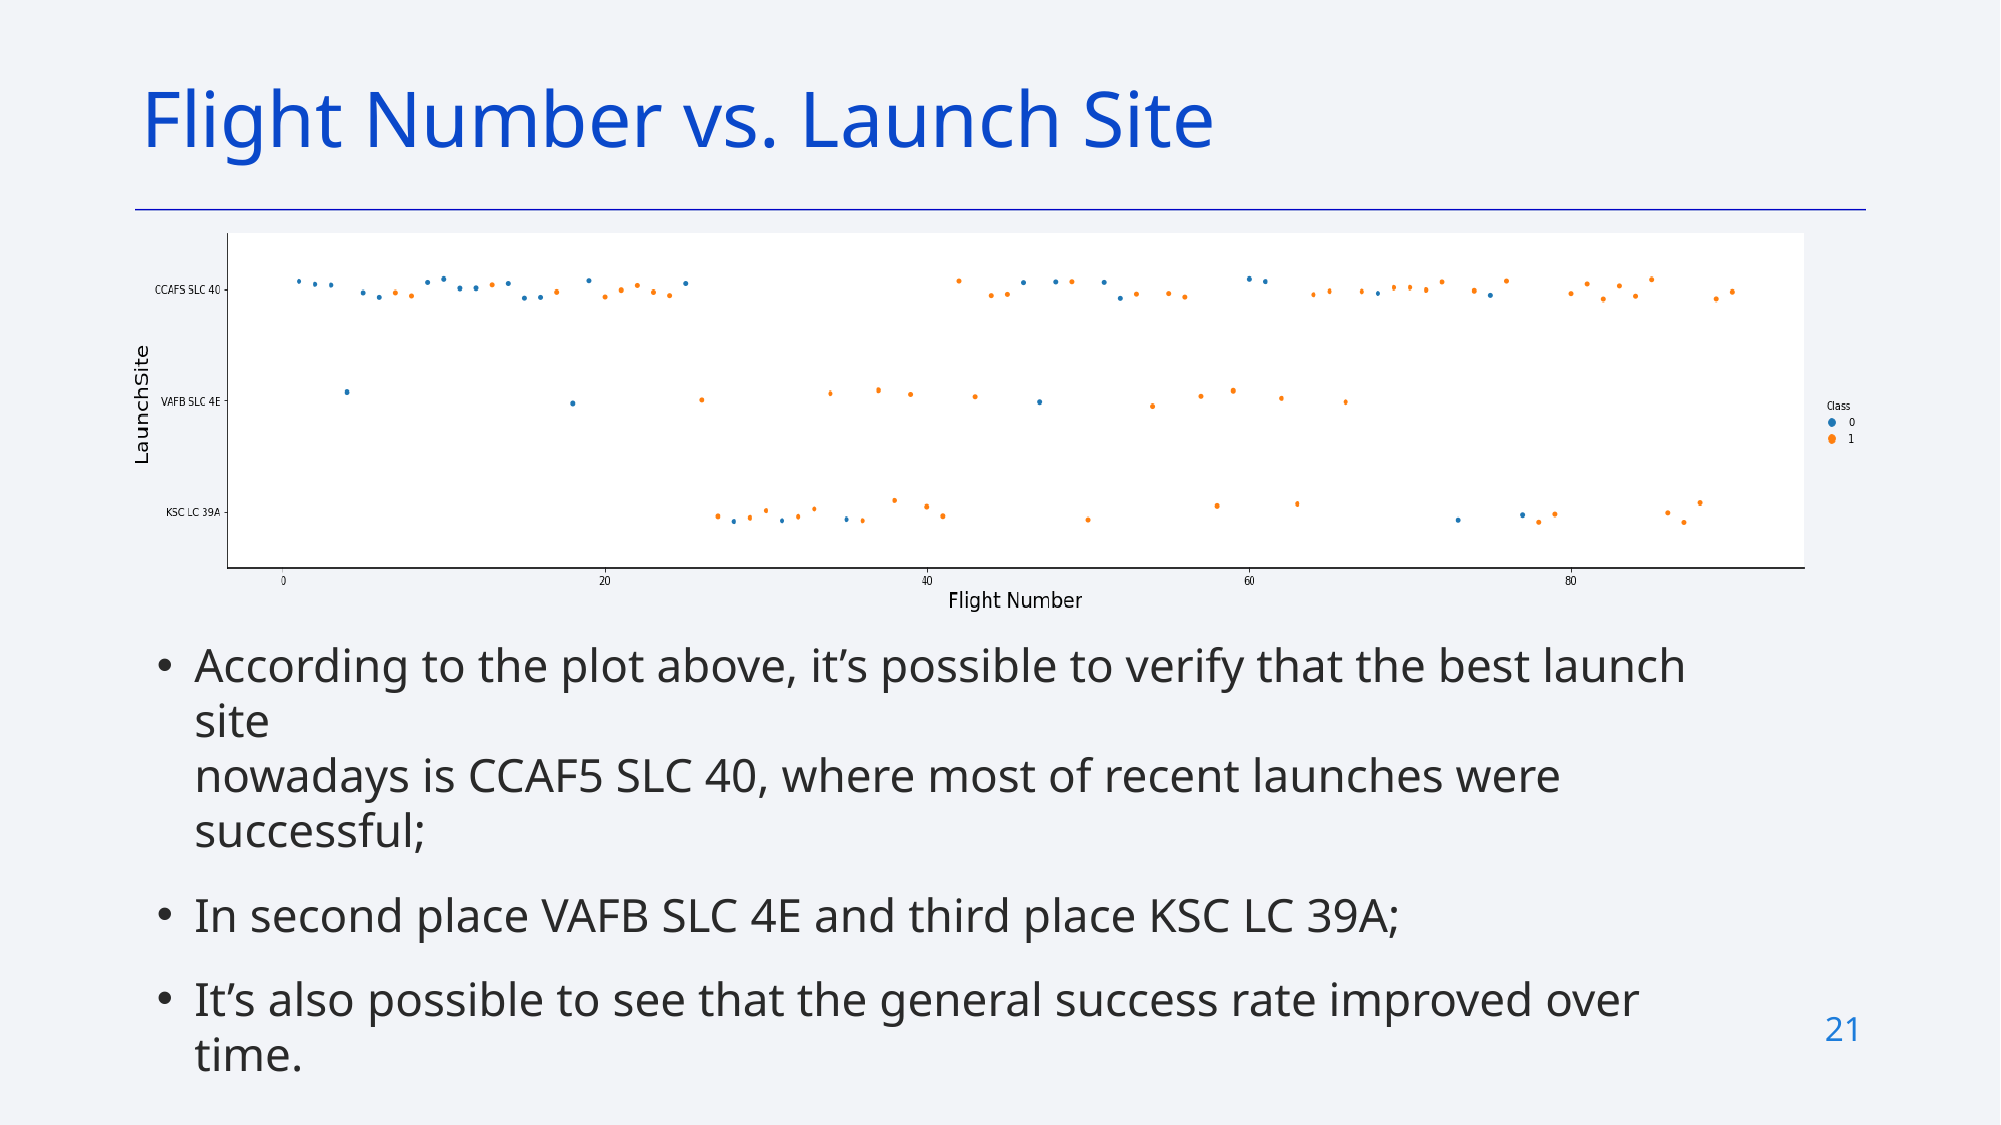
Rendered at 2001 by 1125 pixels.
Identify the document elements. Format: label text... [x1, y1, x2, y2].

text_box According to the plot above, it’s possible to verify that the best launch site nowadays is CCAF5 SLC 40, where most of recent launches were successful; In second place VAFB SLC 4E and third place KSC LC 39A; It’s also possible to see that the general success rate improved over time. [154, 634, 1689, 1081]
slide_number ‹#› [1818, 1001, 1872, 1125]
picture [0, 0, 2000, 1125]
title Flight Number vs. Launch Site [139, 68, 1367, 226]
